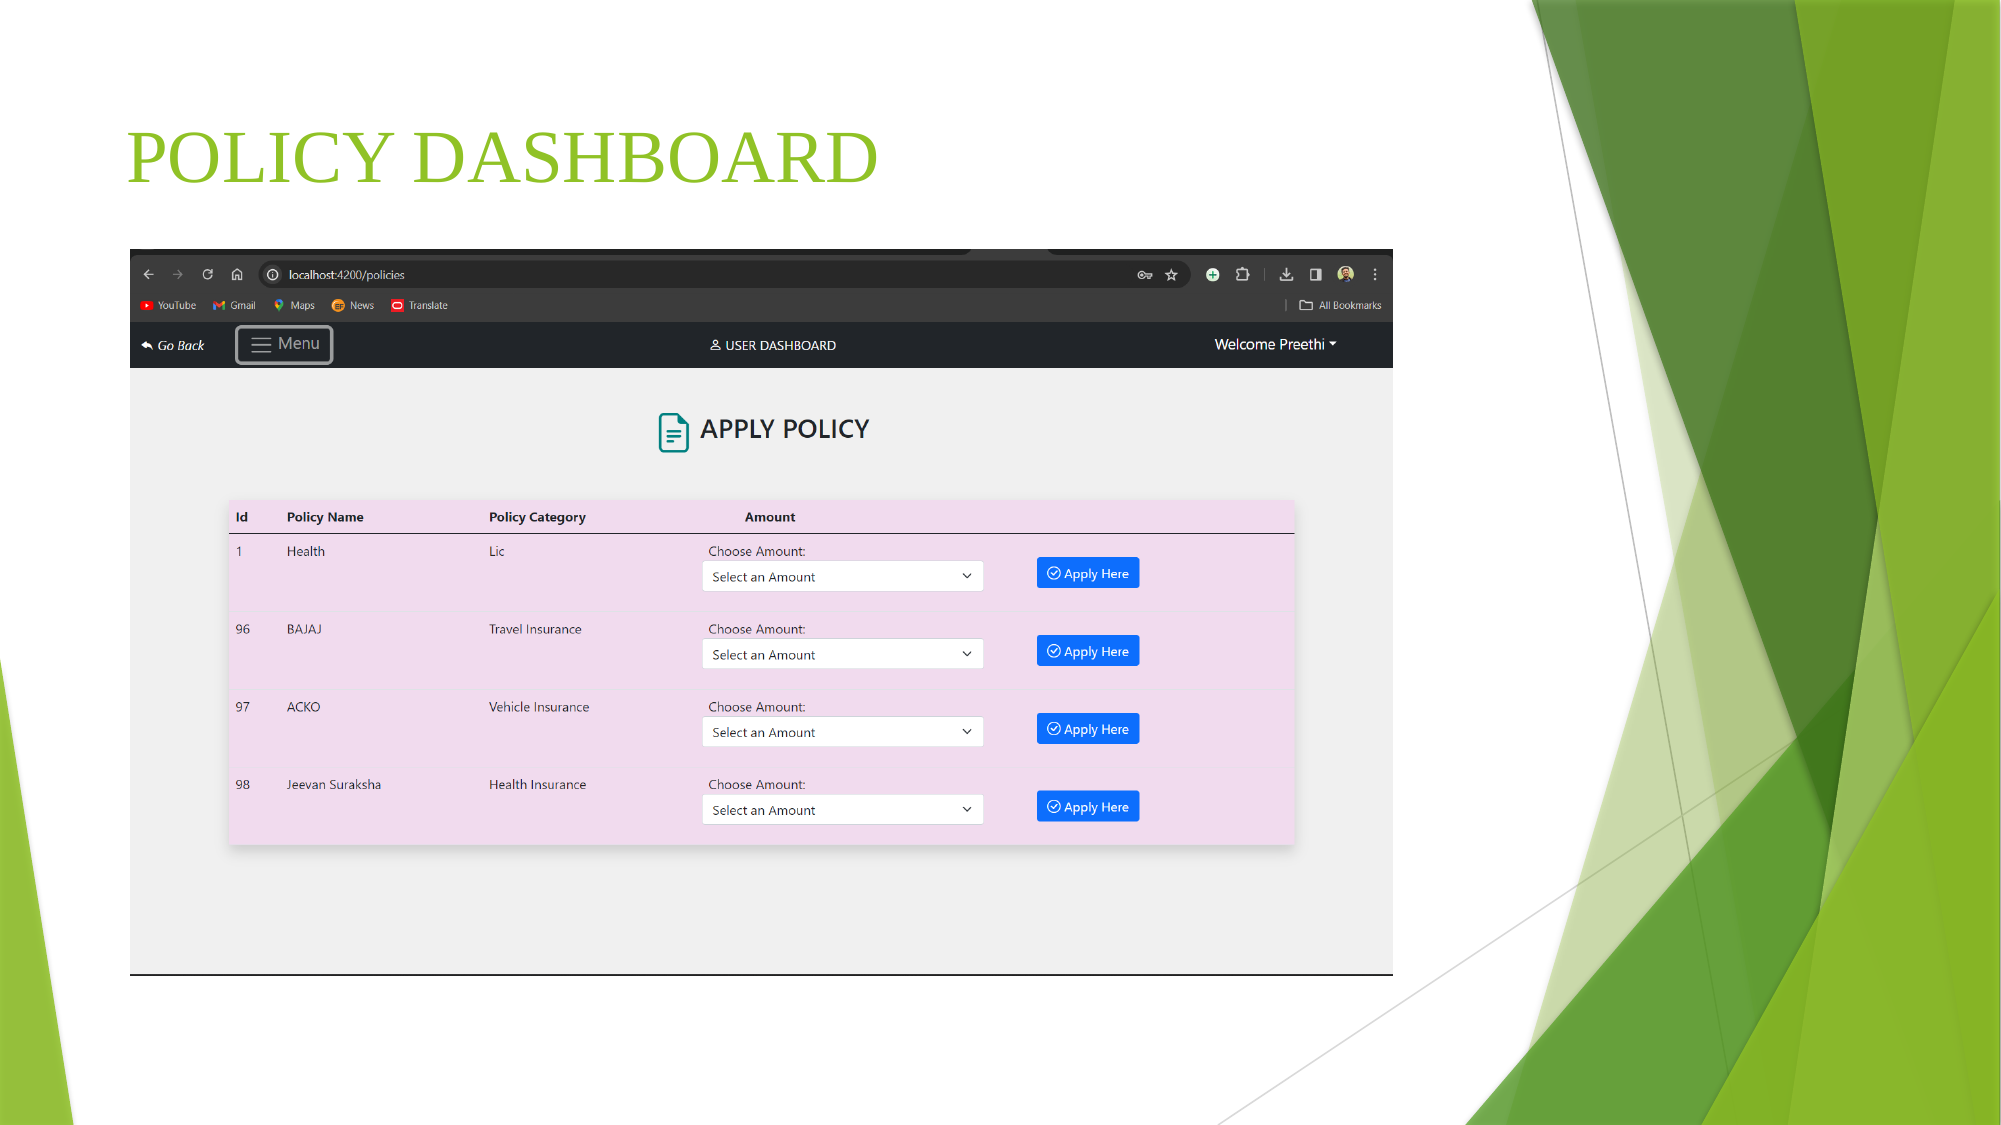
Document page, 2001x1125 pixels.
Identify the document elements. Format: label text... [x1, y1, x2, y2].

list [129, 248, 1394, 976]
title POLICY DASHBOARD [111, 99, 1522, 317]
